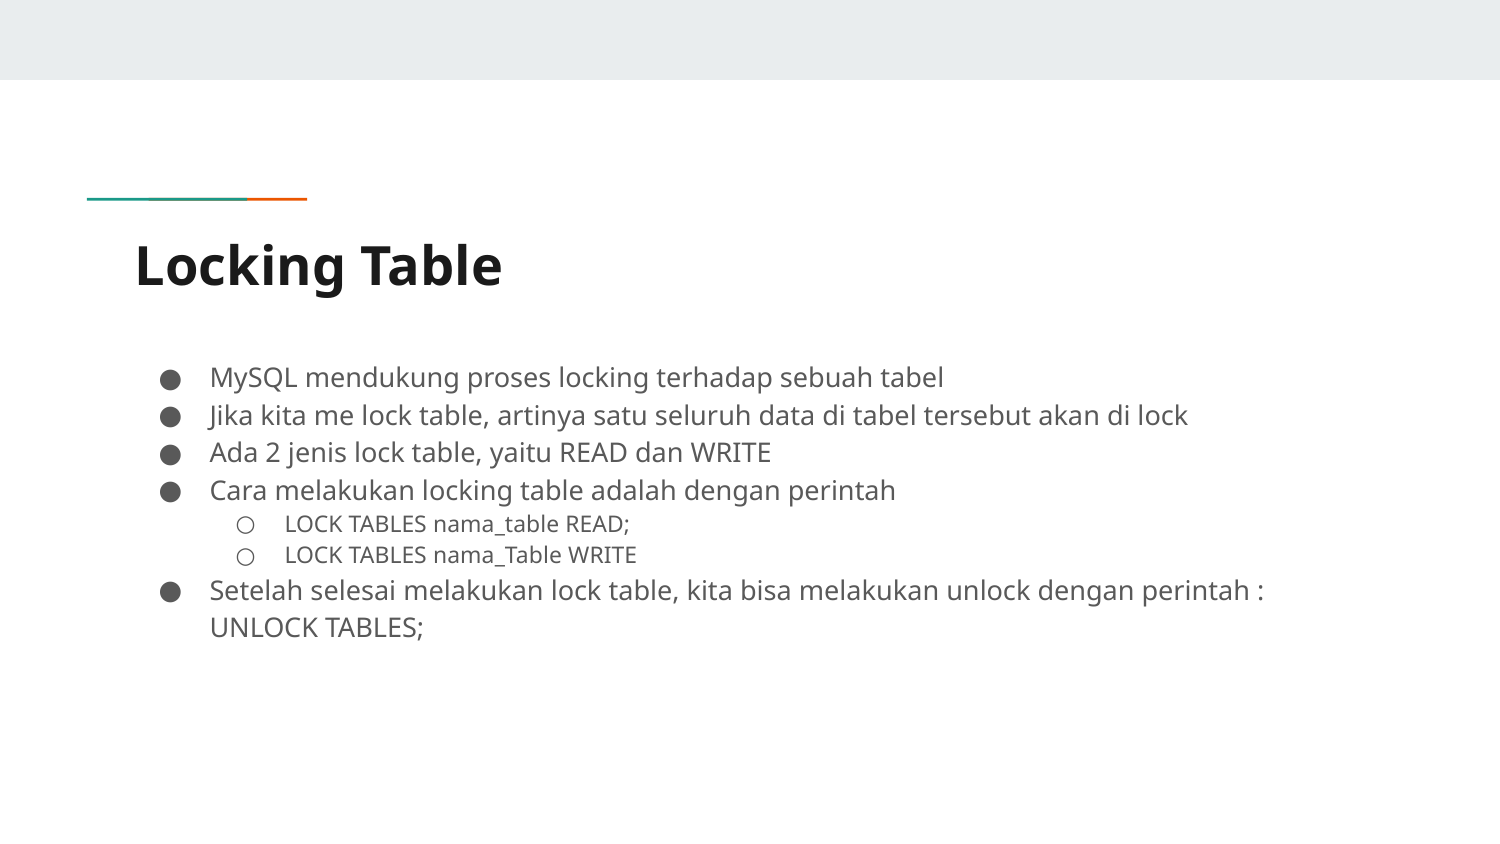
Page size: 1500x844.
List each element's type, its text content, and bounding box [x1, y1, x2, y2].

title Locking Table [119, 216, 1381, 305]
list MySQL mendukung proses locking terhadap sebuah tabel Jika kita me lock table, artinya satu seluruh data di tabel tersebut akan di lock Ada 2 jenis lock table, yaitu READ dan WRITE Cara melakukan locking table adalah dengan perintah LOCK TABLES nama_table READ; LOCK TABLES nama_Table WRITE Setelah selesai melakukan lock table, kita bisa melakukan unlock dengan perintah : UNLOCK TABLES; [119, 341, 1381, 712]
